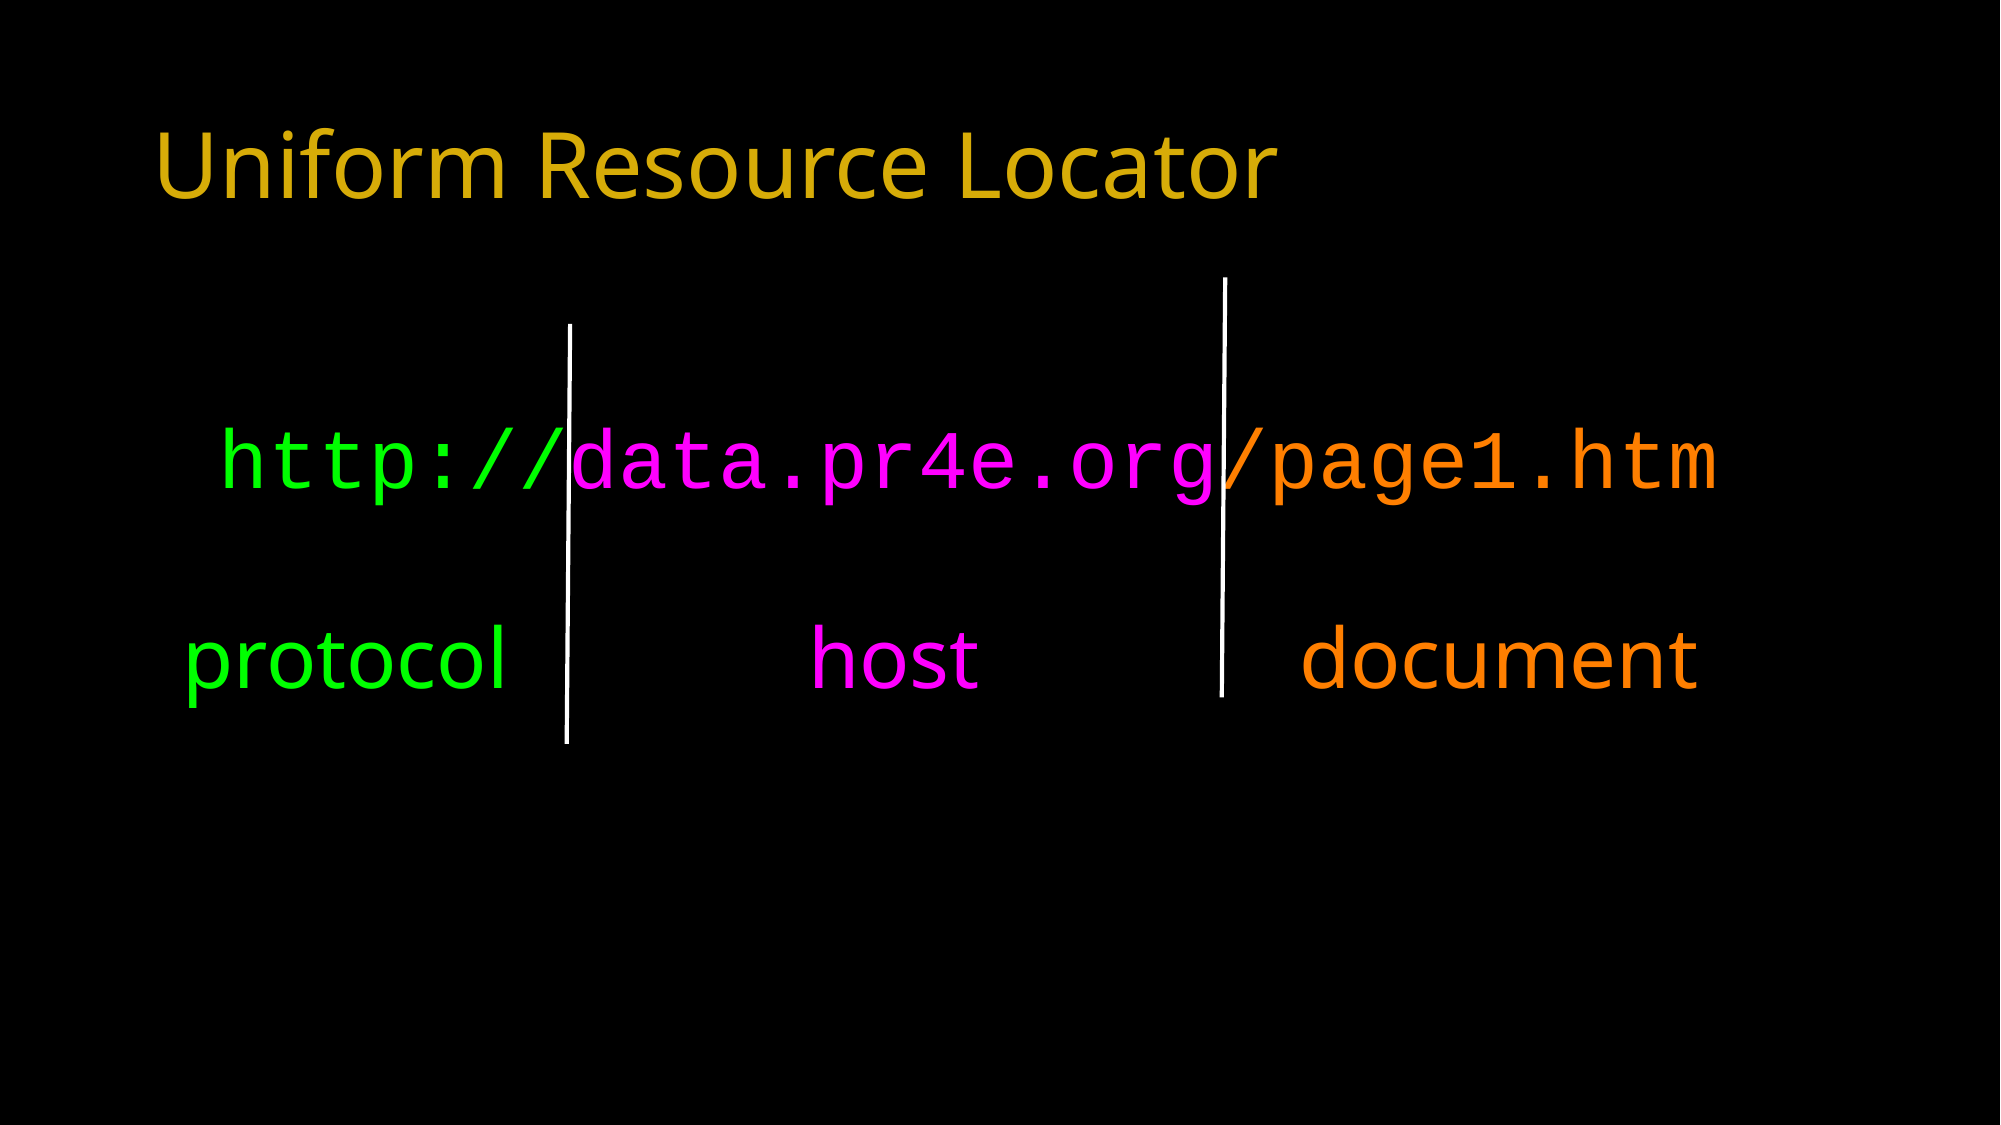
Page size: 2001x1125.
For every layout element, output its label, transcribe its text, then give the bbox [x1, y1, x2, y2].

text_box host [808, 605, 981, 706]
text_box document [1299, 605, 1699, 706]
title Uniform Resource Locator [137, 59, 1863, 278]
text_box protocol [182, 605, 509, 706]
text_box http://data.pr4e.org/page1.htm [218, 405, 1719, 506]
